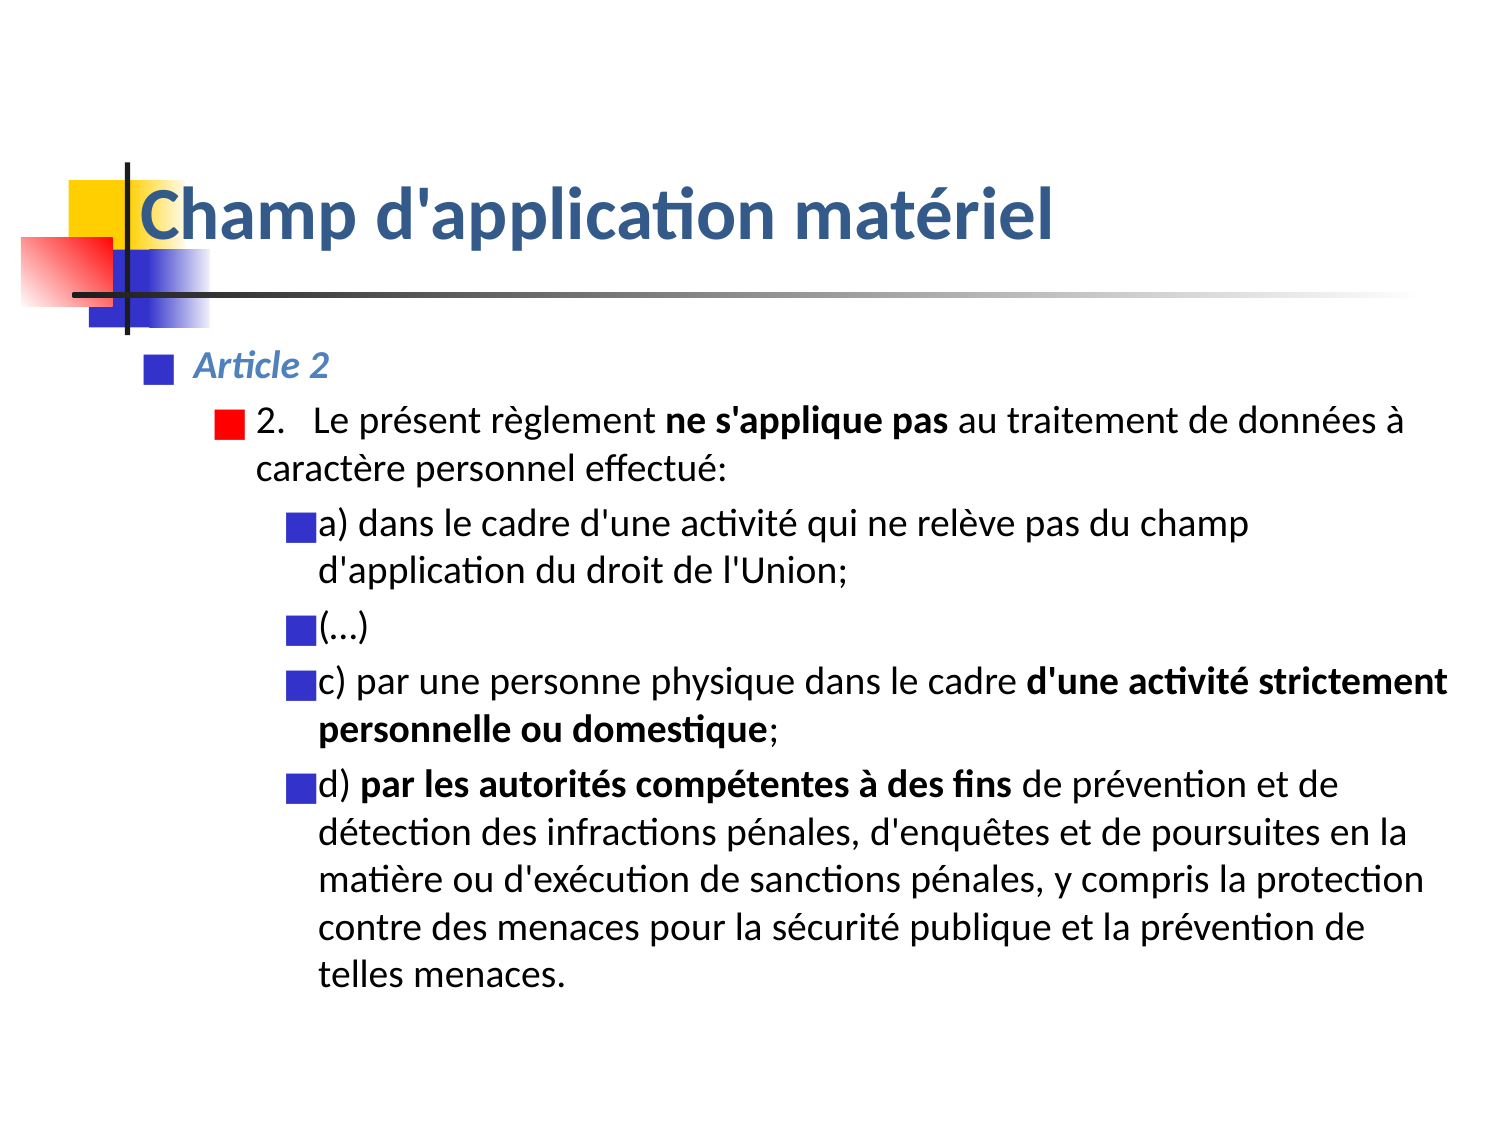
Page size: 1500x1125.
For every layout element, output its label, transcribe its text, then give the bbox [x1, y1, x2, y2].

title Champ d'application matériel [125, 75, 1443, 263]
list Article 2 2. Le présent règlement ne s'applique pas au traitement de données à caractère personnel effectué: a) dans le cadre d'une activité qui ne relève pas du champ d'application du droit de l'Union; (…) c) par une personne physique dans le cadre d'une activité strictement personnelle ou domestique; d) par les autorités compétentes à des fins de prévention et de détection des infractions pénales, d'enquêtes et de poursuites en la matière ou d'exécution de sanctions pénales, y compris la protection contre des menaces pour la sécurité publique et la prévention de telles menaces. [125, 331, 1469, 1006]
